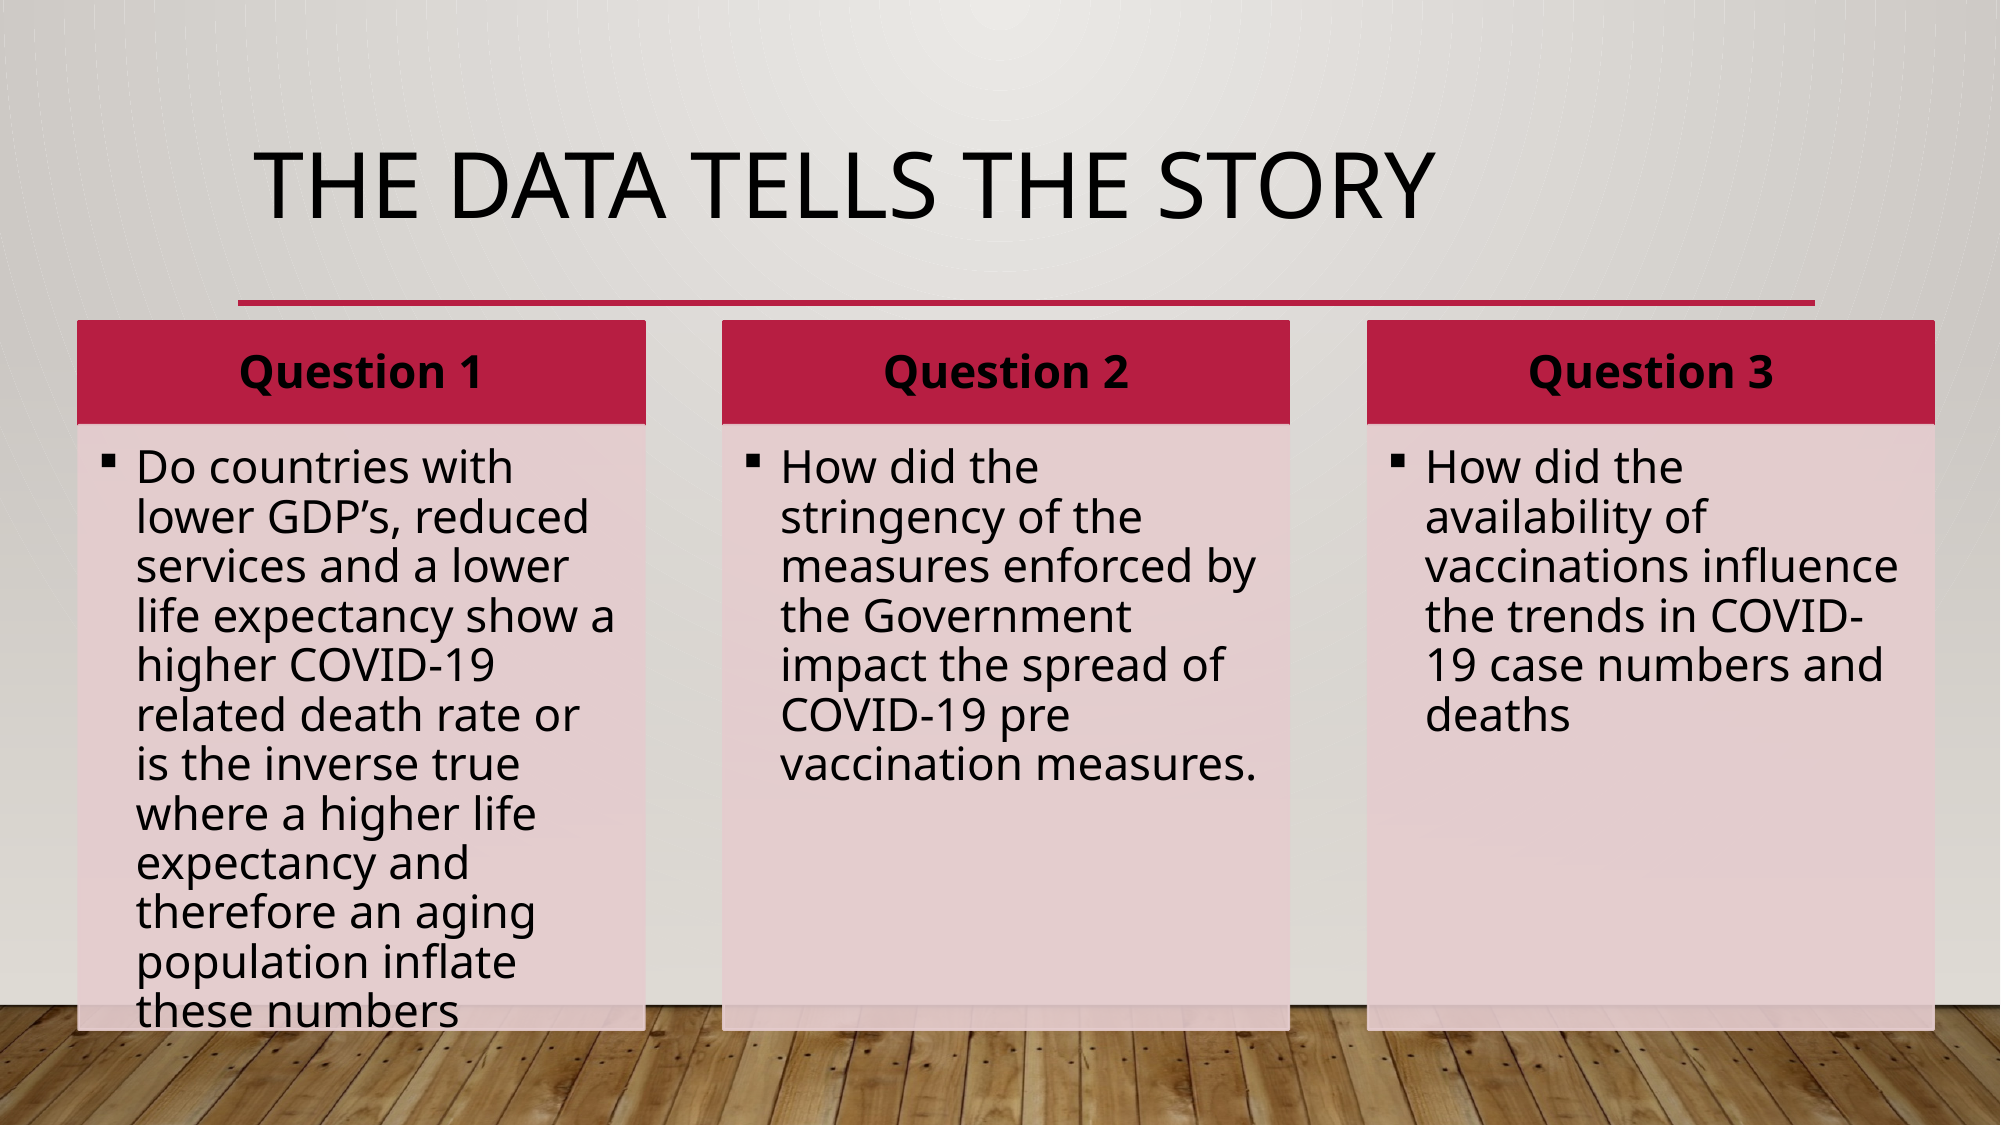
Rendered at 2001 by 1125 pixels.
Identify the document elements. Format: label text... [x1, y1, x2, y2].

title The data tells the story [238, 131, 1814, 305]
picture [0, 1005, 2000, 1125]
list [77, 306, 1935, 1045]
